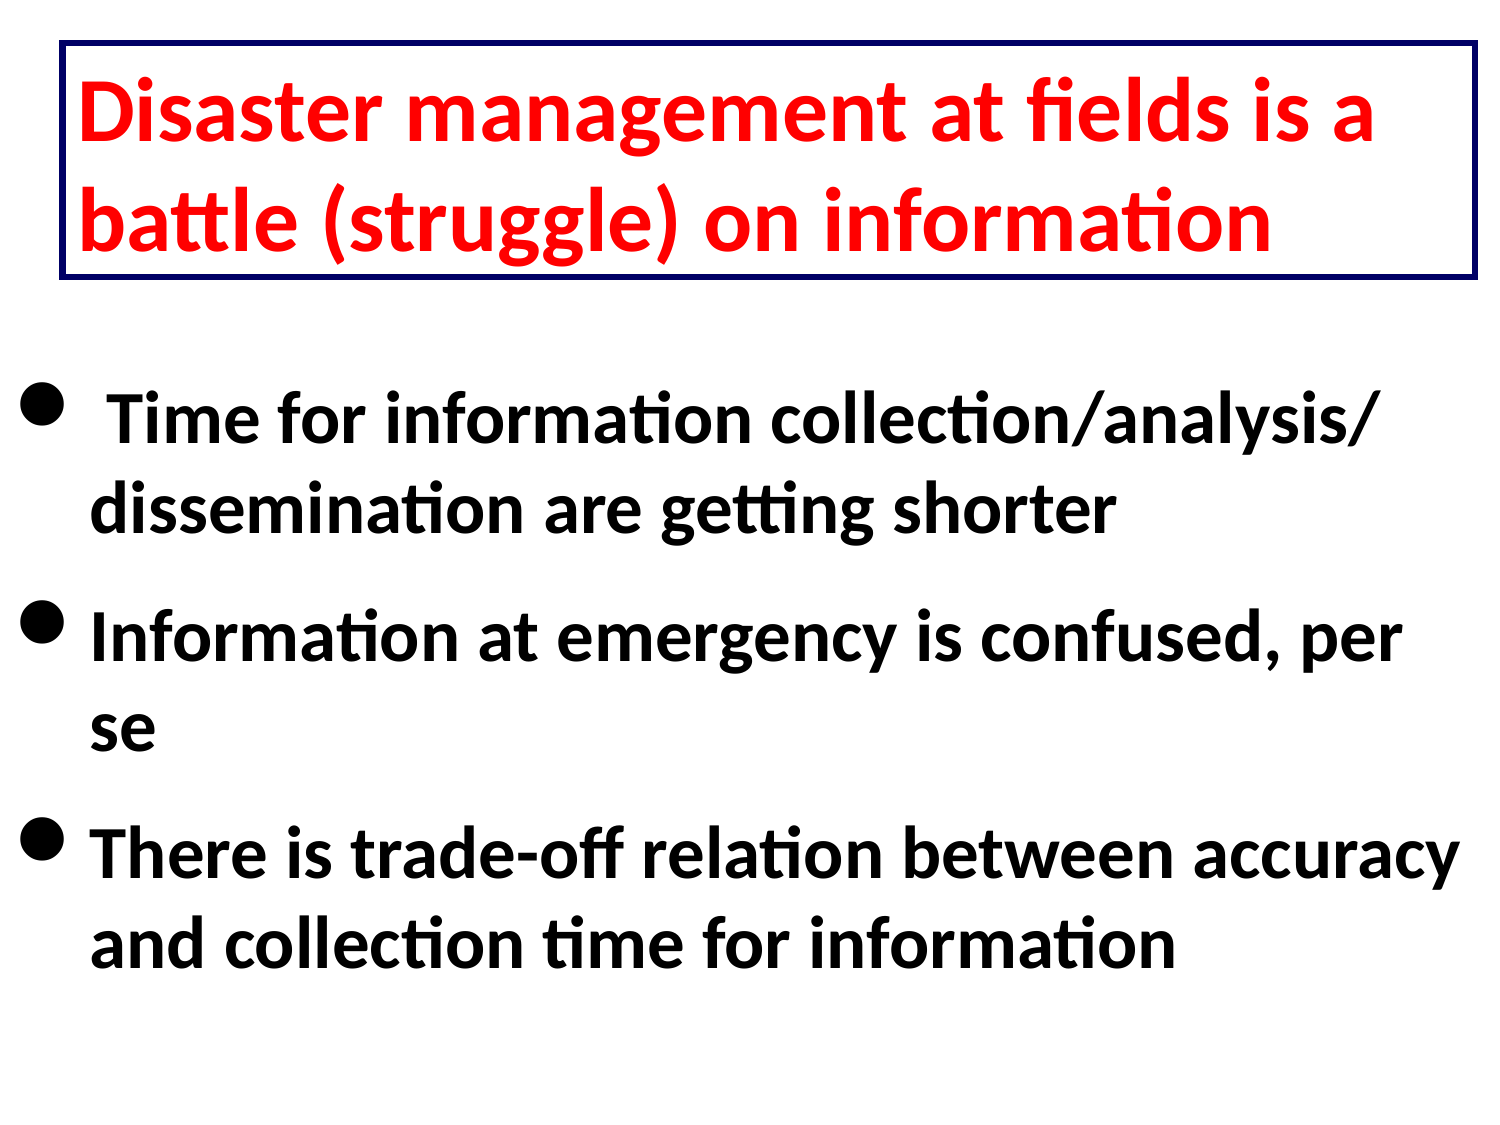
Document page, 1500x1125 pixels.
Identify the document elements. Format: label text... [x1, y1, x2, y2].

text_box Disaster management at fields is a battle (struggle) on information [62, 42, 1475, 278]
text_box Time for information collection/analysis/ dissemination are getting shorter Information at emergency is confused, per se There is trade-off relation between accuracy and collection time for information [0, 361, 1500, 1056]
